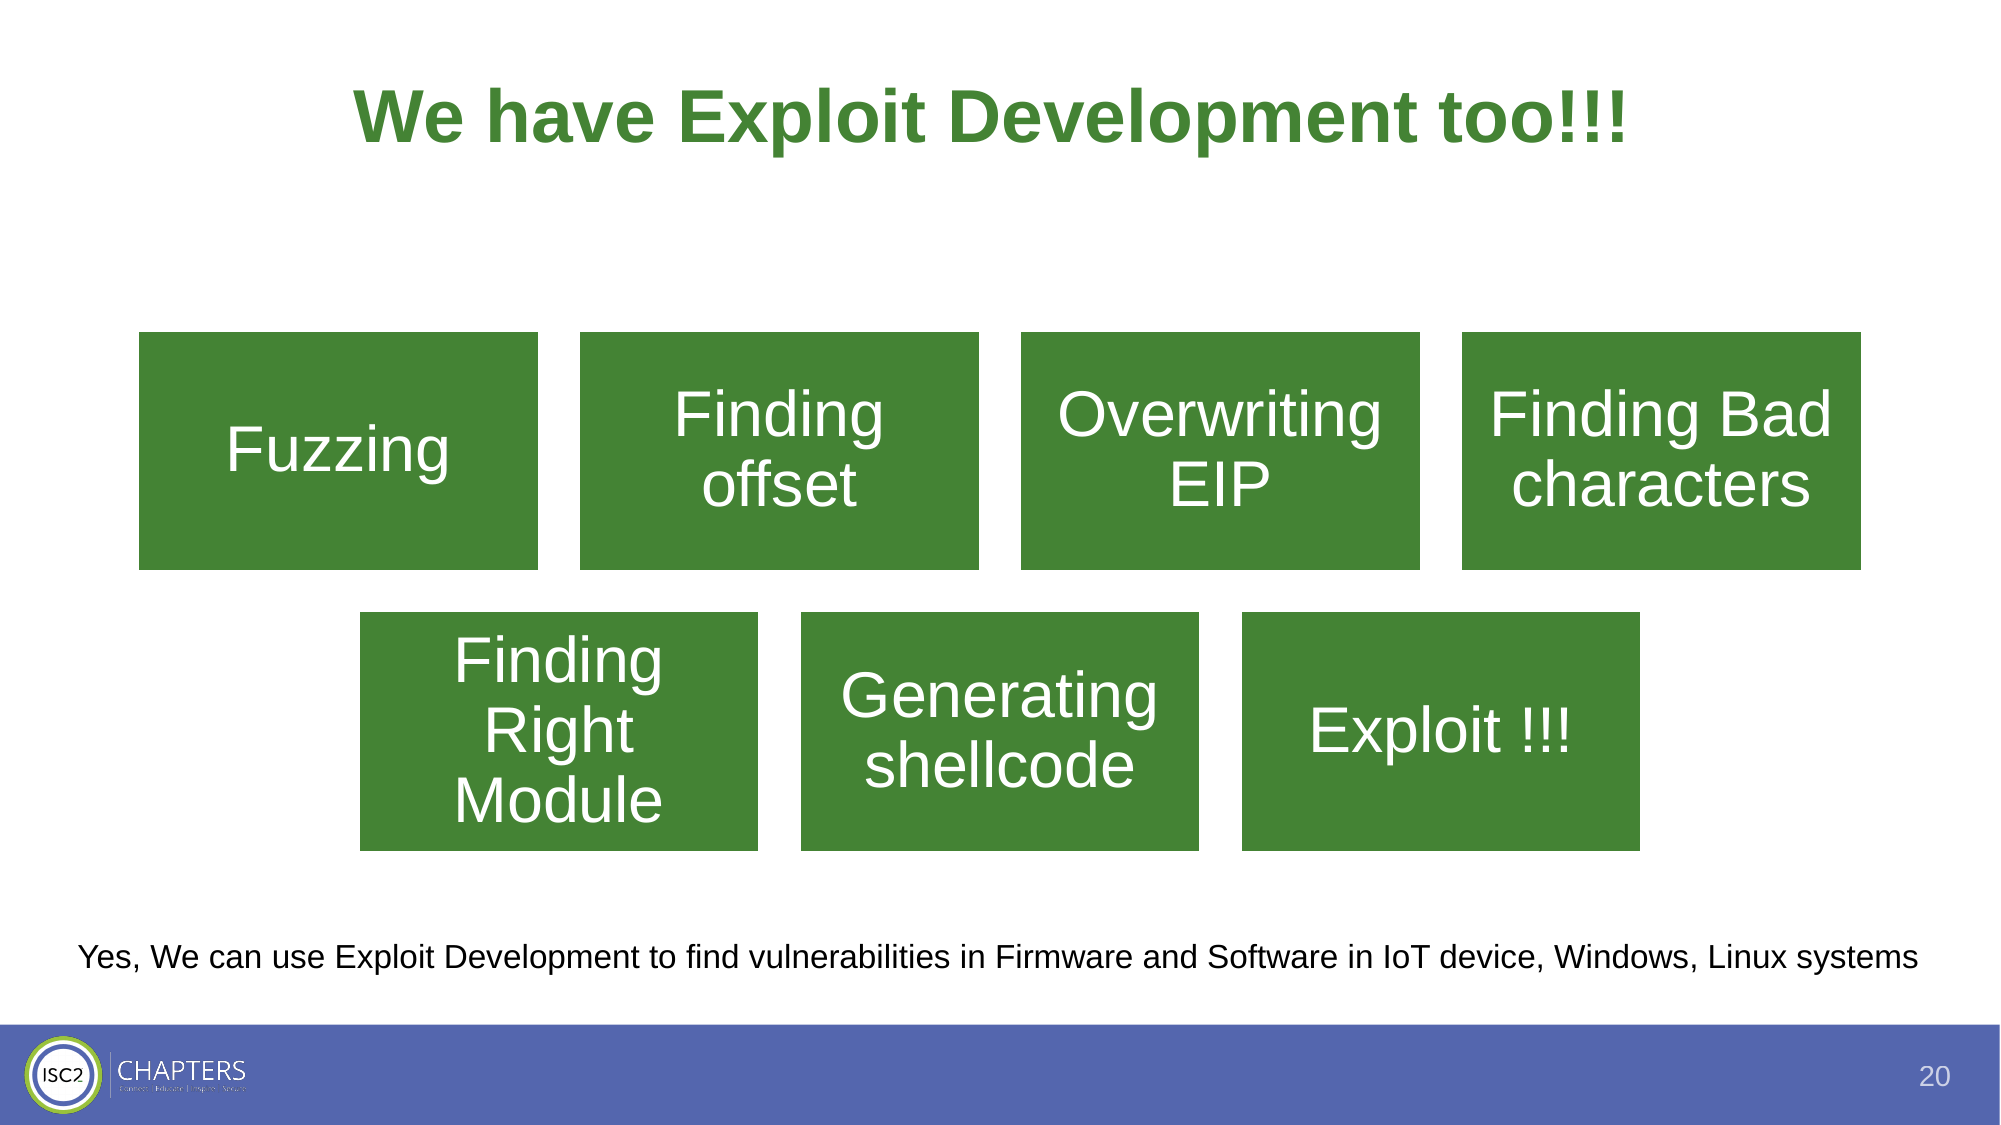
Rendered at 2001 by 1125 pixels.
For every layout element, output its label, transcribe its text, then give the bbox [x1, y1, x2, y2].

text_box Yes, We can use Exploit Development to find vulnerabilities in Firmware and Software in IoT device, Windows, Linux systems [62, 932, 1938, 984]
picture [24, 1036, 246, 1114]
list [137, 250, 1863, 932]
title We have Exploit Development too!!! [137, 9, 1863, 227]
slide_number 20 [1898, 1044, 1972, 1105]
